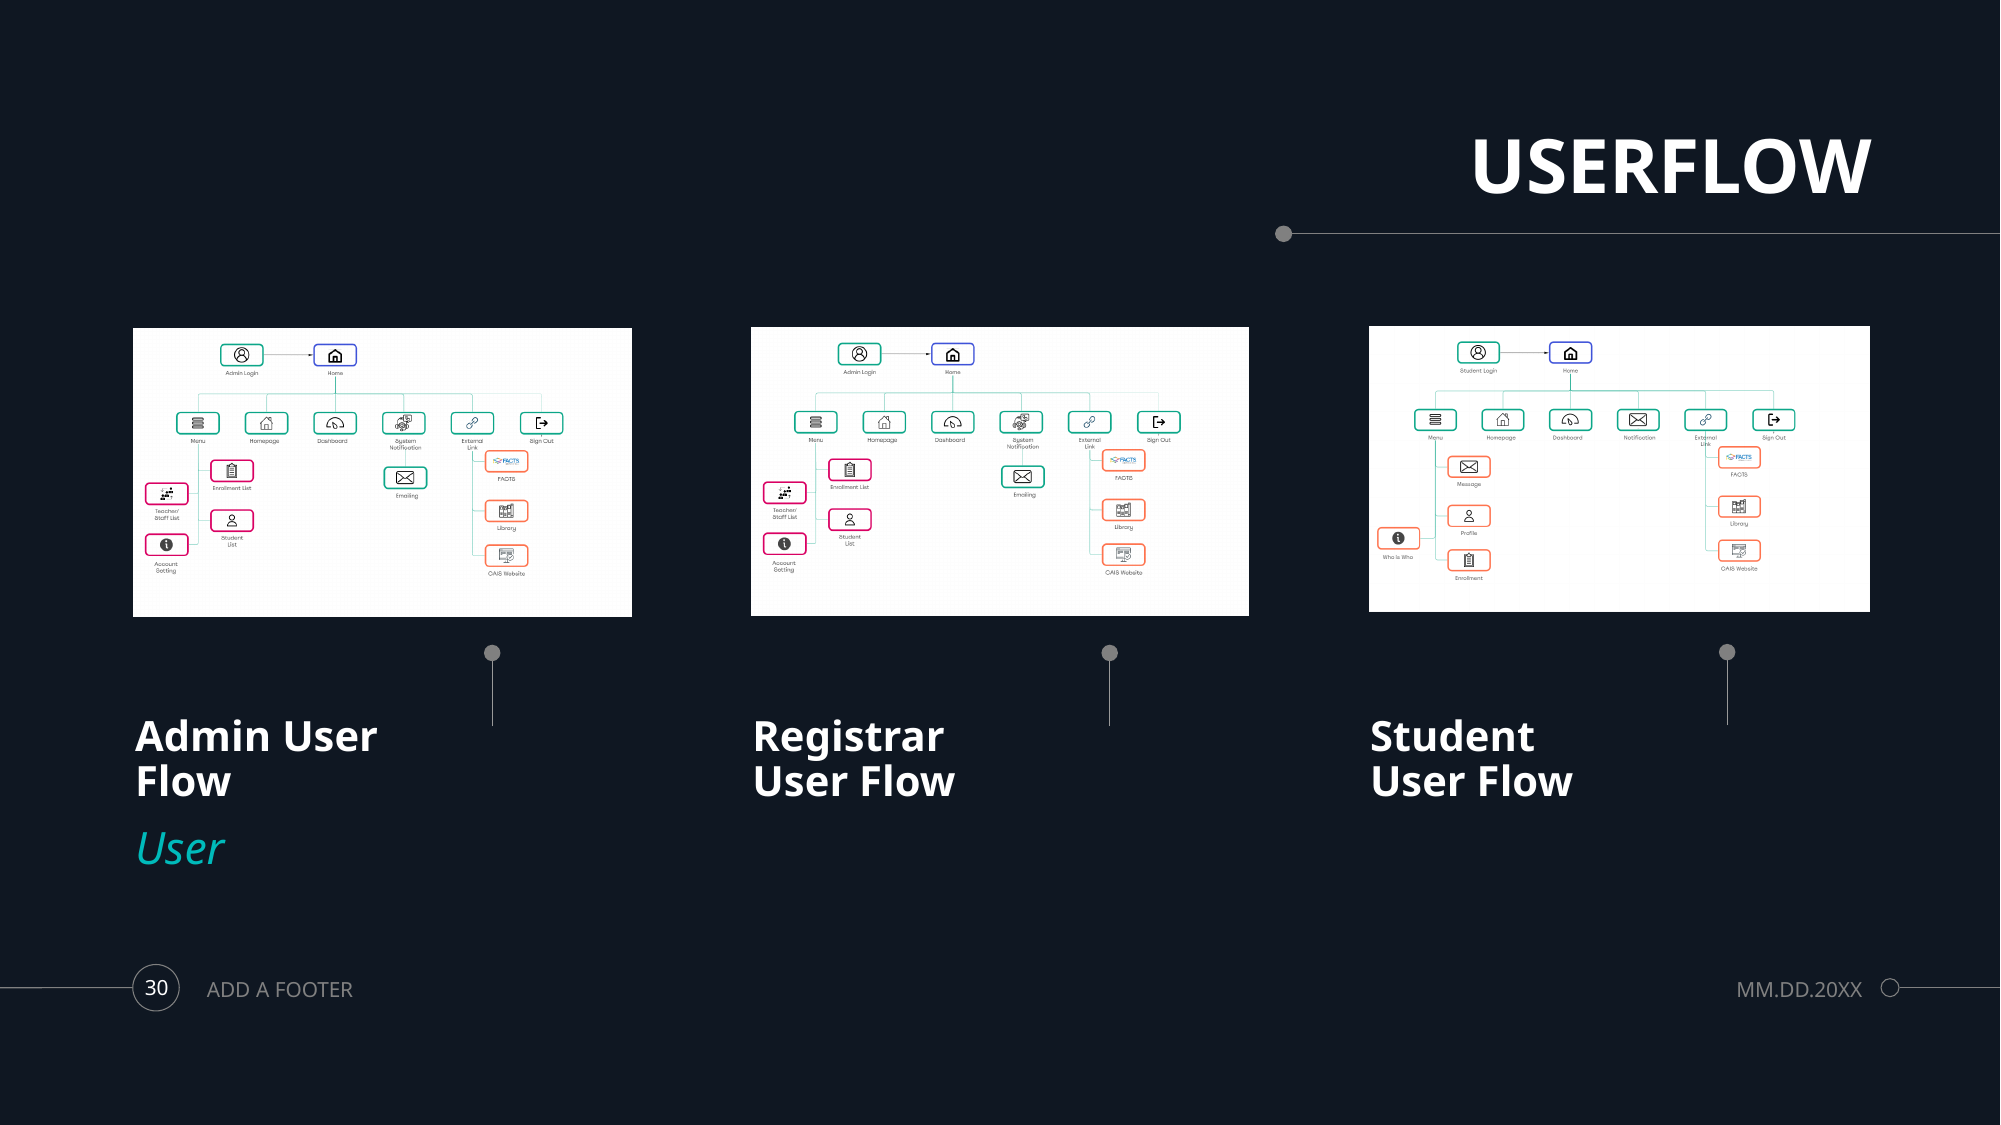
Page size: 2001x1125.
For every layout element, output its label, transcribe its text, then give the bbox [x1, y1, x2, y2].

slide_number 30 [127, 964, 186, 1014]
list Student User Flow [1369, 686, 1637, 806]
slide_number MM.DD.20XX [1643, 964, 1863, 1014]
list Registrar User Flow [752, 687, 1019, 806]
list Admin User Flow [134, 687, 402, 806]
list User [134, 819, 402, 874]
footer ADD A FOOTER [191, 964, 671, 1014]
picture [133, 328, 632, 617]
picture [1369, 326, 1870, 612]
title USERFLOW [837, 116, 1873, 210]
picture [750, 327, 1249, 616]
